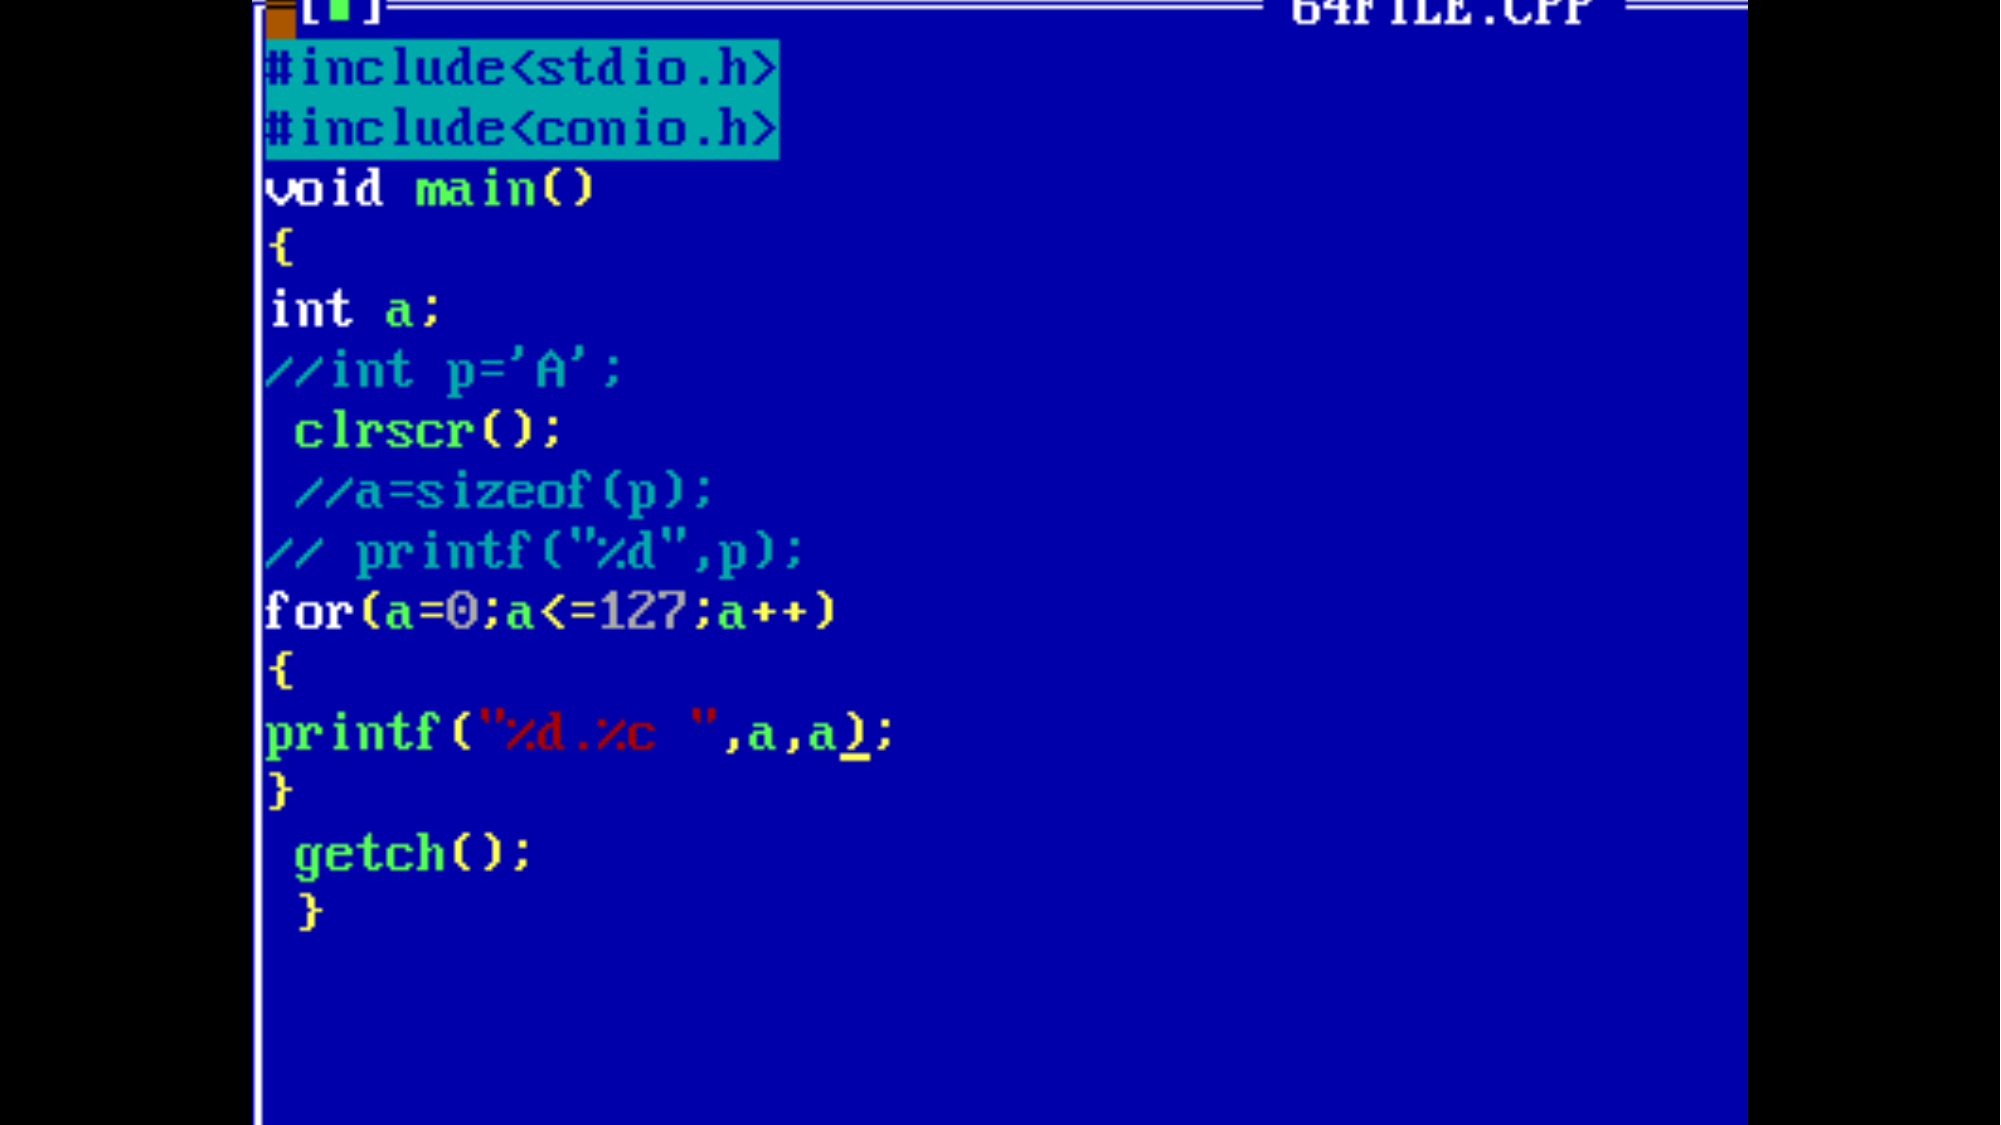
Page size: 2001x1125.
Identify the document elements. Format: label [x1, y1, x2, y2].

picture [252, 0, 1748, 1125]
